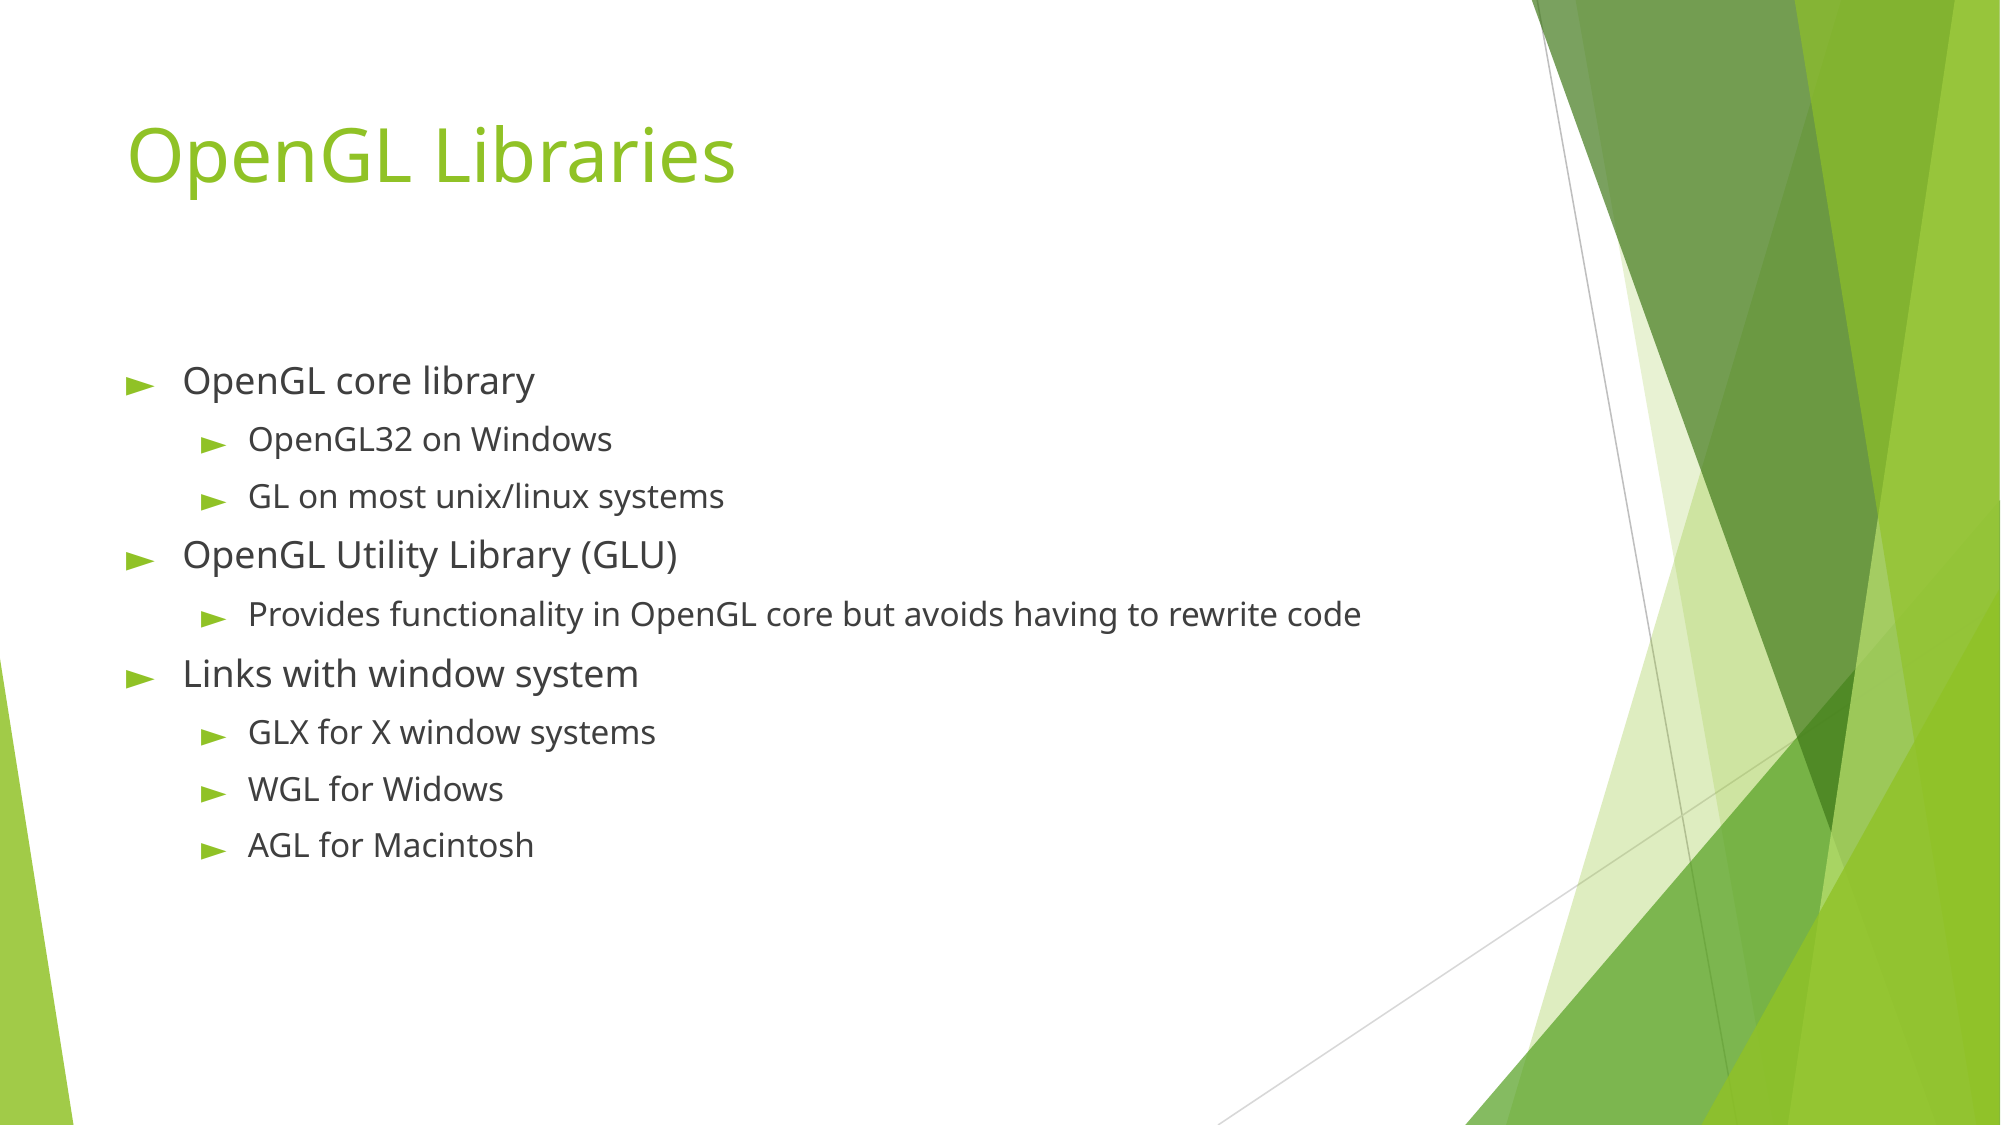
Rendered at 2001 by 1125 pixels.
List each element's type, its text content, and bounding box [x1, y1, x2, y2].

list OpenGL core library OpenGL32 on Windows GL on most unix/linux systems OpenGL Utility Library (GLU) Provides functionality in OpenGL core but avoids having to rewrite code Links with window system GLX for X window systems WGL for Widows AGL for Macintosh [111, 354, 1522, 992]
title OpenGL Libraries [111, 99, 1522, 317]
